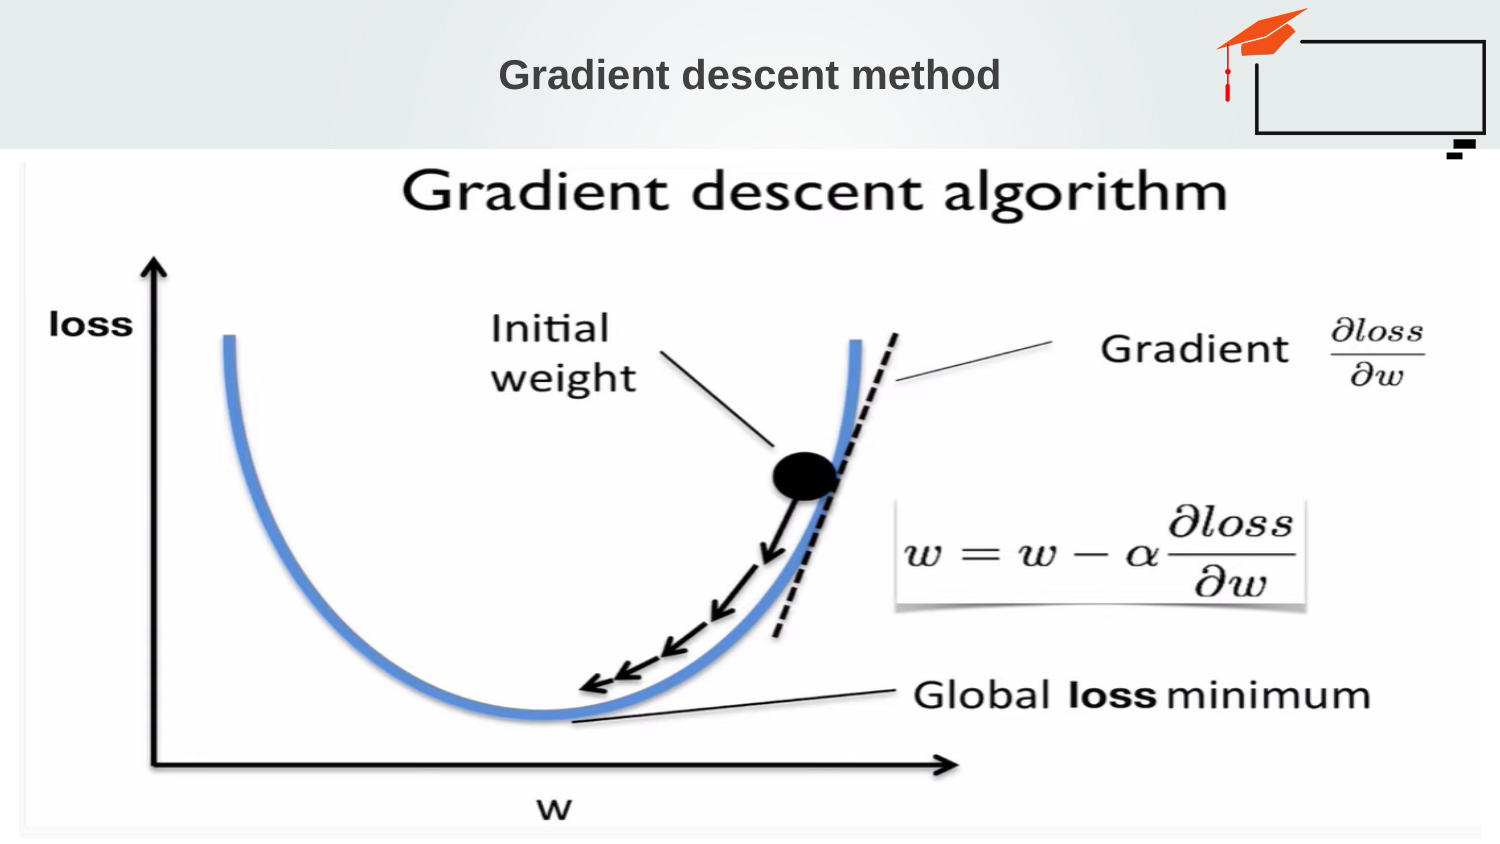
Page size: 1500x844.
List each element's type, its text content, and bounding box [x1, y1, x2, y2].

picture [0, 146, 1500, 844]
title Gradient descent method [0, 0, 1500, 146]
